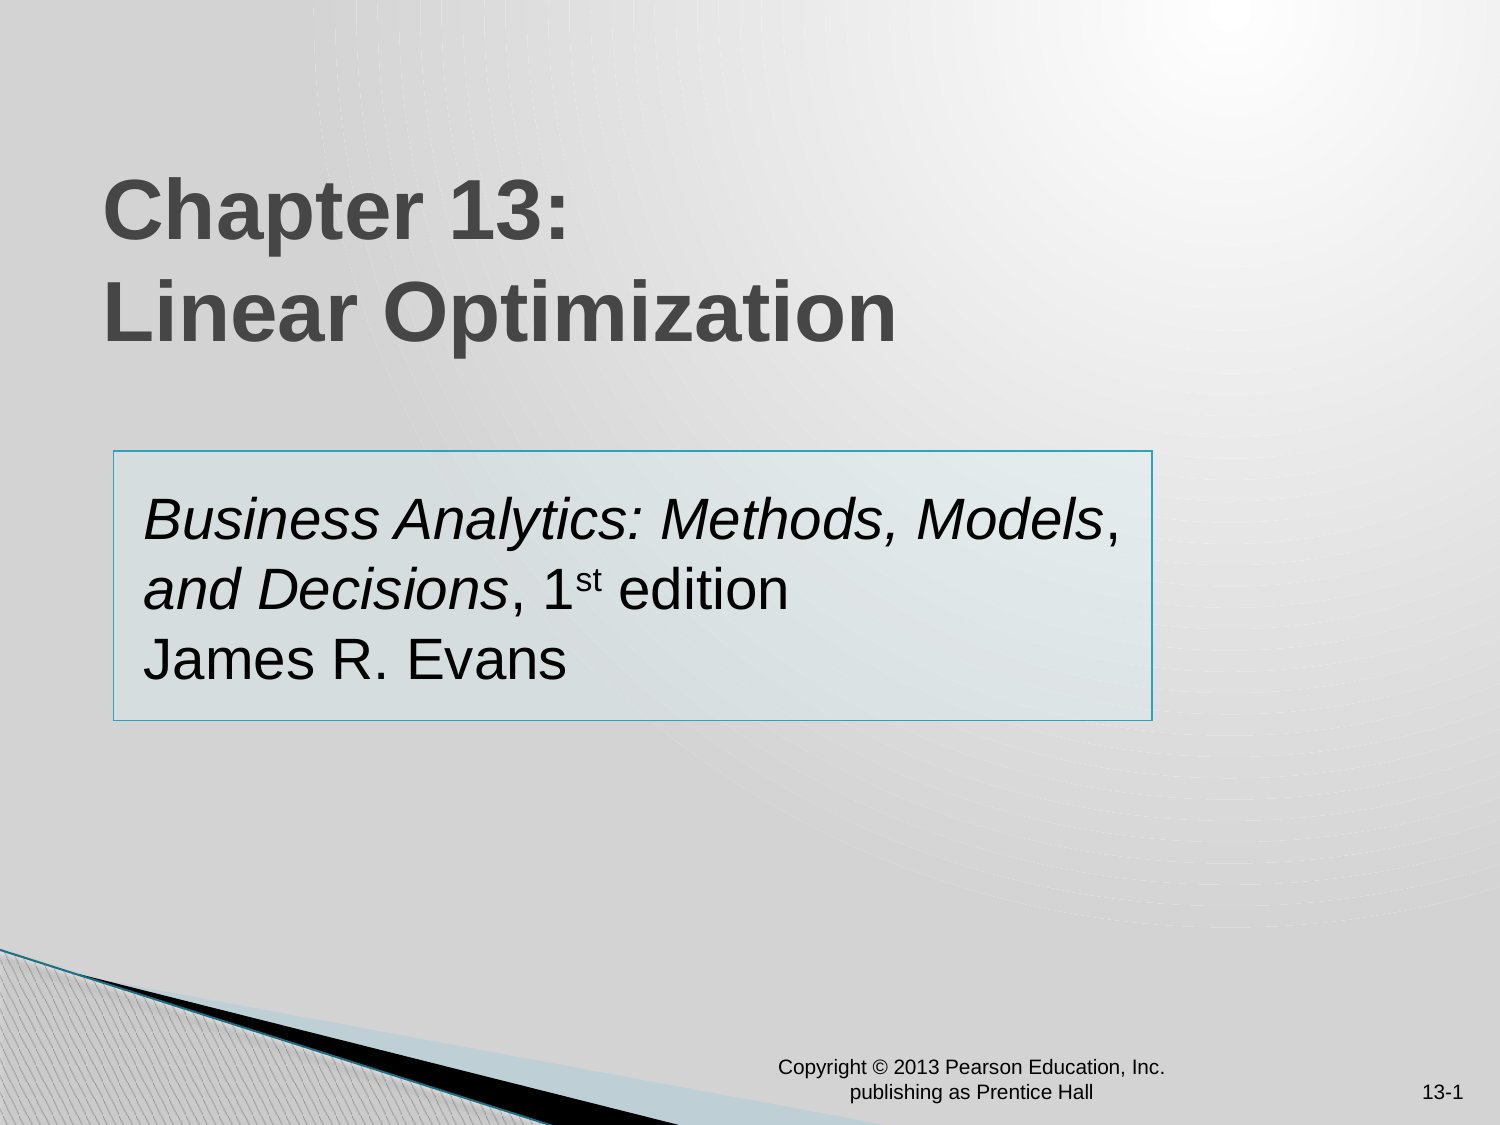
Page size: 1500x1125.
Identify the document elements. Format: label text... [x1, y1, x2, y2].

title Chapter 13: Linear Optimization [87, 125, 1438, 388]
text_box Business Analytics: Methods, Models, and Decisions, 1st edition James R. Evans [113, 450, 1152, 721]
footer Copyright © 2013 Pearson Education, Inc. publishing as Prentice Hall [718, 1051, 1225, 1112]
slide_number 13-1 [1374, 1051, 1479, 1112]
